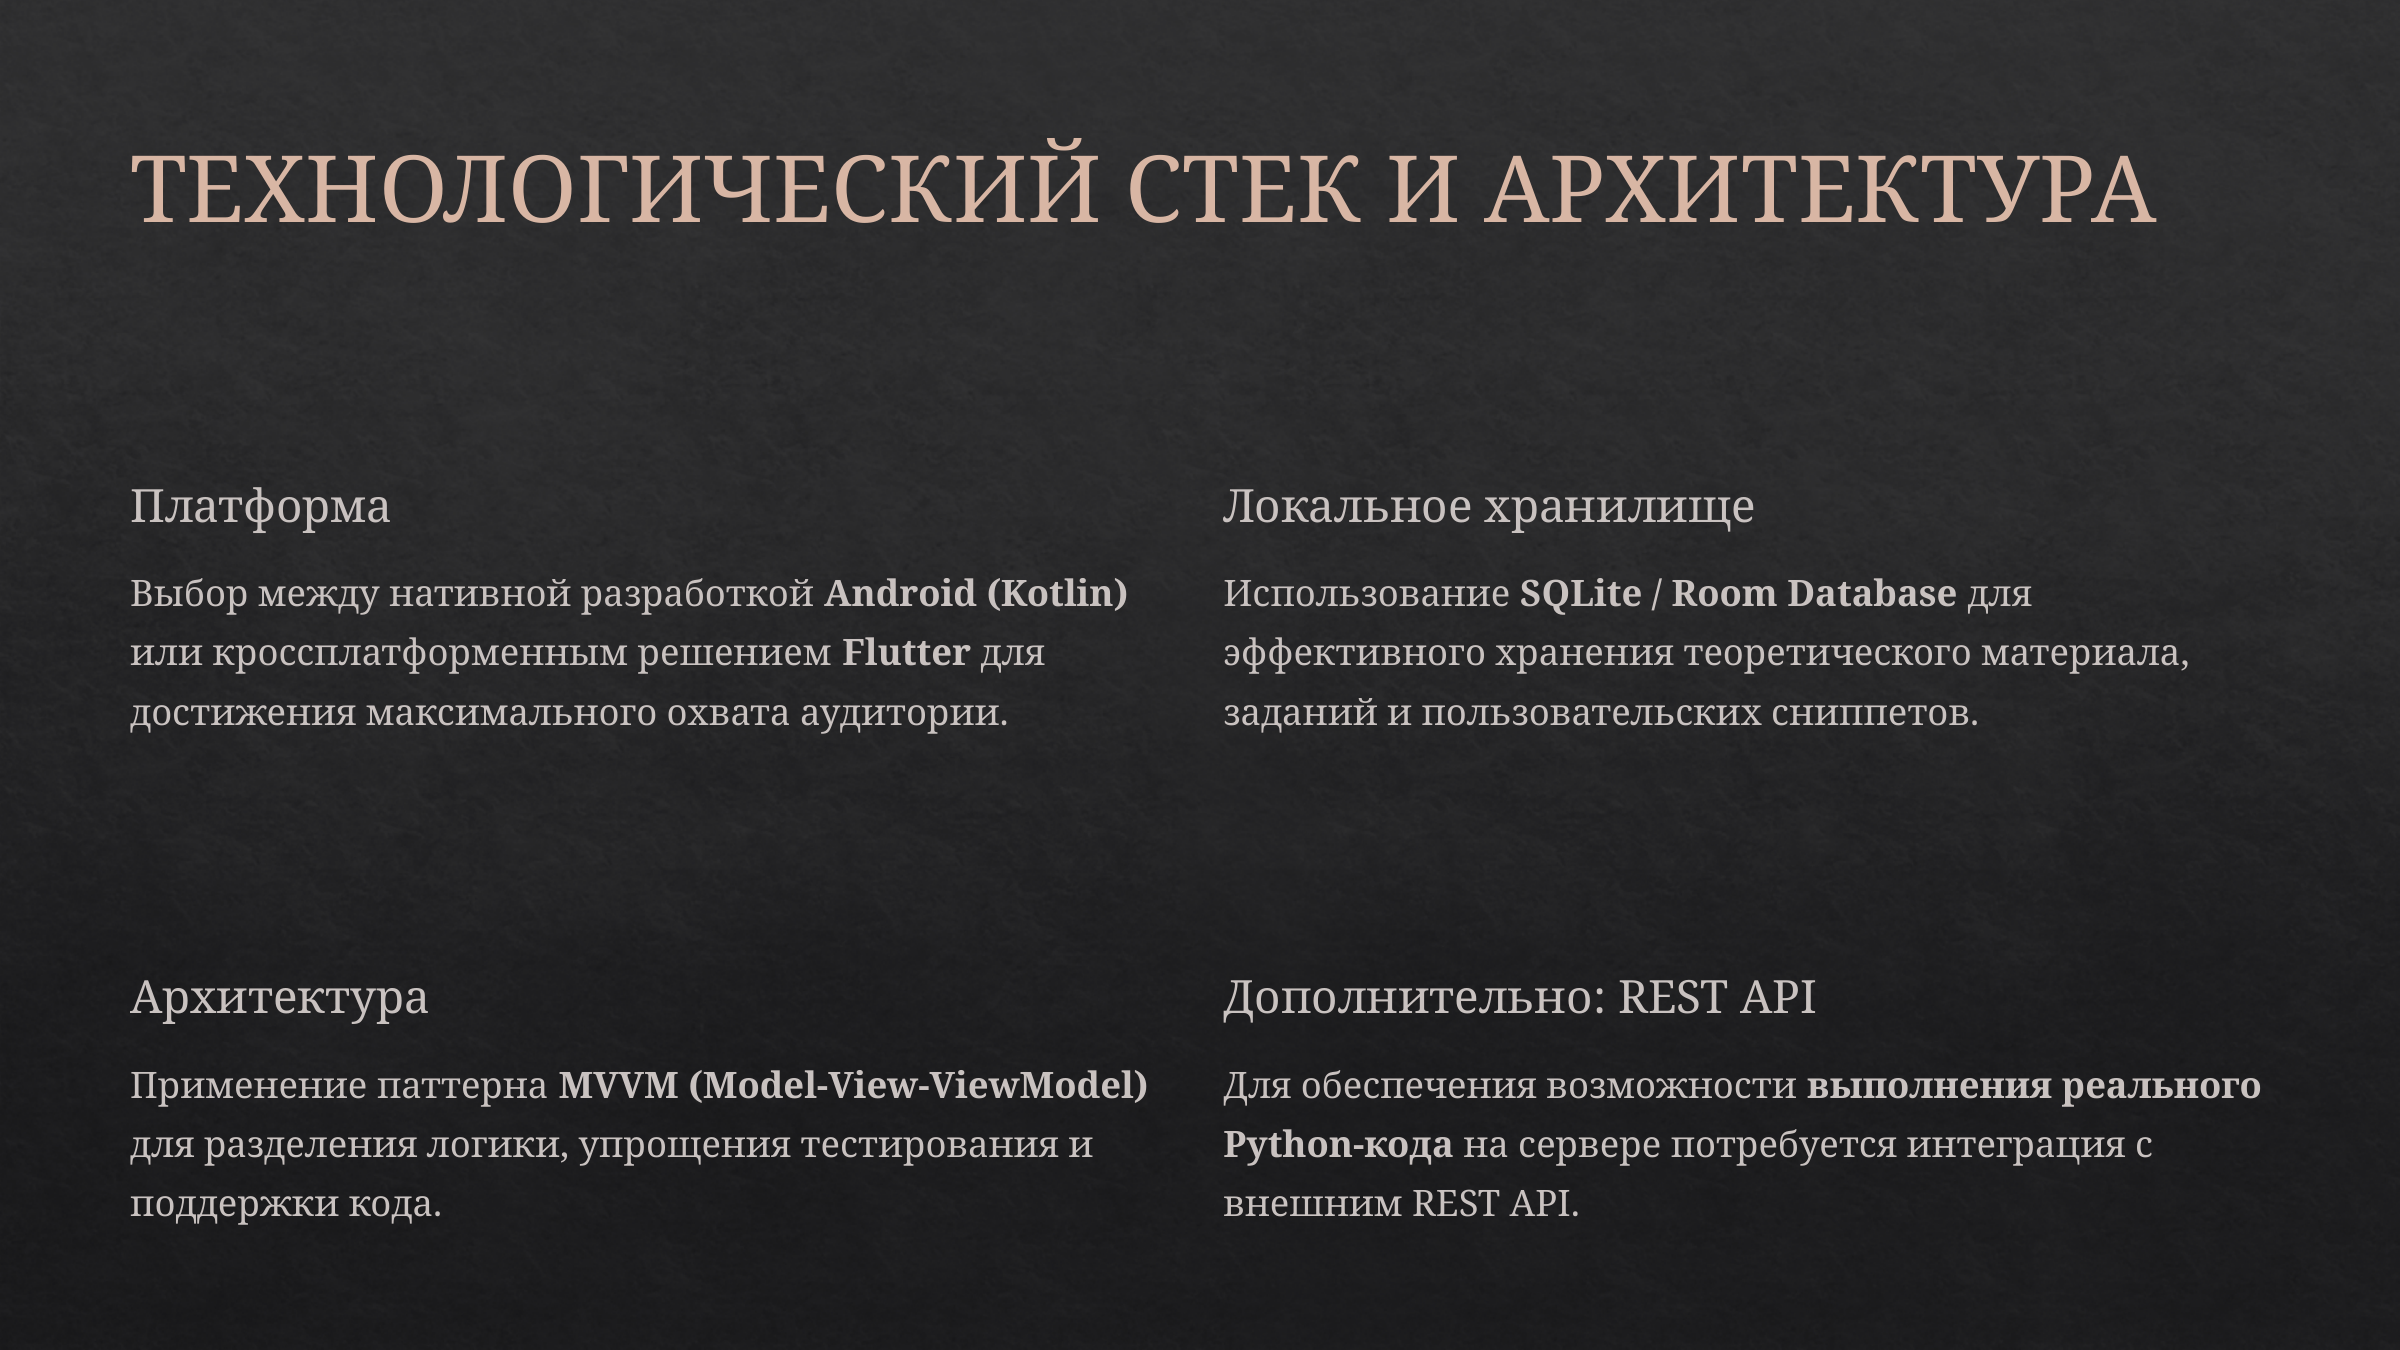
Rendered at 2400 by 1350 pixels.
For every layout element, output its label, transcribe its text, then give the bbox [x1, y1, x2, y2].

text_box Дополнительно: REST API [1223, 965, 1818, 1024]
text_box Для обеспечения возможности выполнения реального Python-кода на сервере потребуется интеграция с внешним REST API. [1223, 1046, 2270, 1225]
text_box Выбор между нативной разработкой Android (Kotlin) или кроссплатформенным решением Flutter для достижения максимального охвата аудитории. [130, 554, 1177, 733]
text_box Применение паттерна MVVM (Model-View-ViewModel) для разделения логики, упрощения тестирования и поддержки кода. [130, 1046, 1177, 1225]
text_box Локальное хранилище [1223, 474, 1744, 533]
text_box Использование SQLite / Room Database для эффективного хранения теоретического материала, заданий и пользовательских сниппетов. [1223, 554, 2270, 733]
text_box ТЕХНОЛОГИЧЕСКИЙ СТЕК И АРХИТЕКТУРА [130, 125, 2036, 242]
text_box Платформа [130, 474, 596, 533]
text_box Архитектура [130, 965, 596, 1024]
